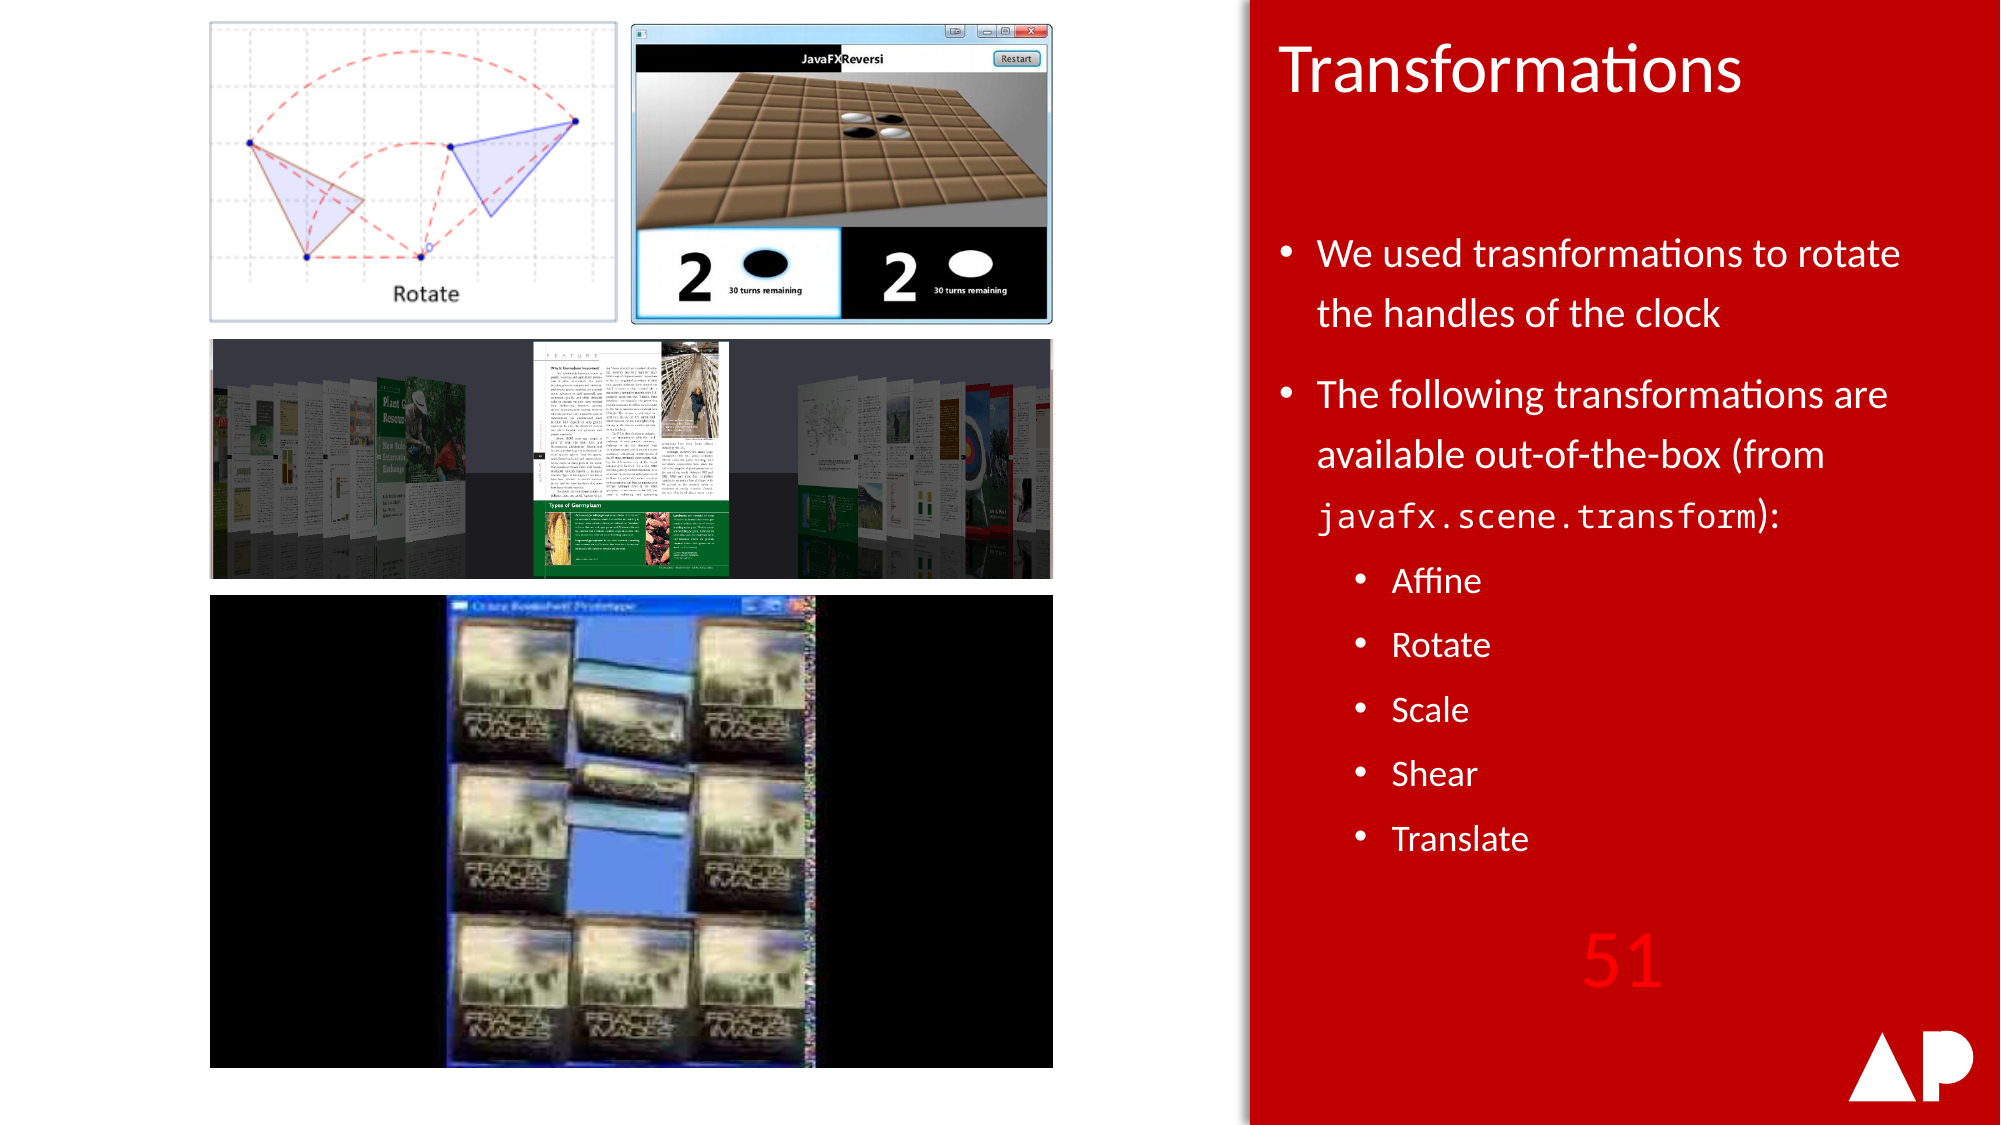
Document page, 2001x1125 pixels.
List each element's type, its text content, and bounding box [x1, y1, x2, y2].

list We used trasnformations to rotate the handles of the clock The following transformations are available out-of-the-box (from javafx.scene.transform): Affine Rotate Scale Shear Translate [1264, 208, 1982, 1102]
picture [209, 21, 618, 323]
picture [209, 338, 1054, 579]
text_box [209, 594, 1054, 1069]
picture [630, 21, 1054, 326]
title Transformations [1263, 24, 1982, 209]
